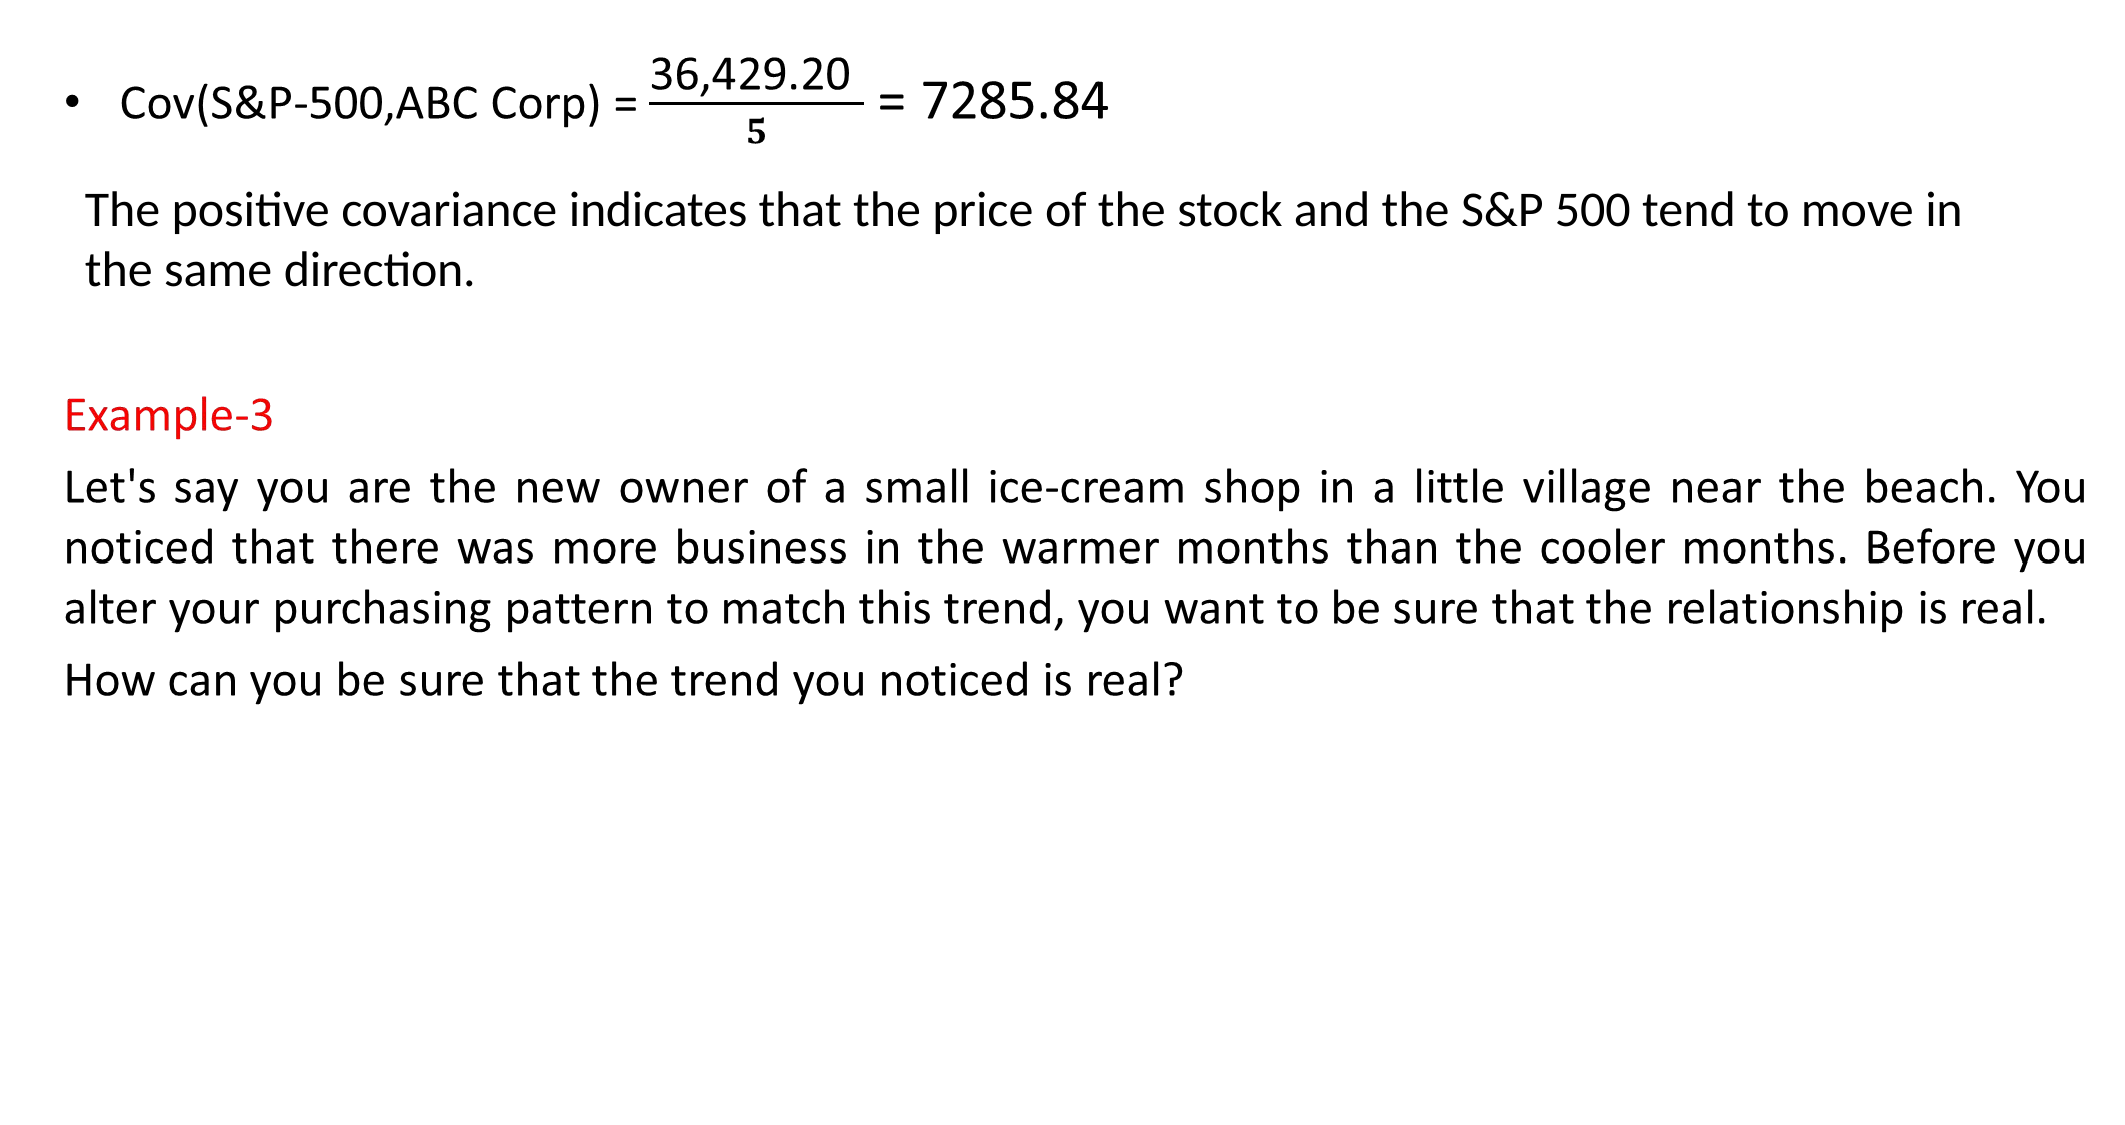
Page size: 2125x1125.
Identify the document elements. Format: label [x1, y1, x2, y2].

picture [46, 42, 2103, 1083]
